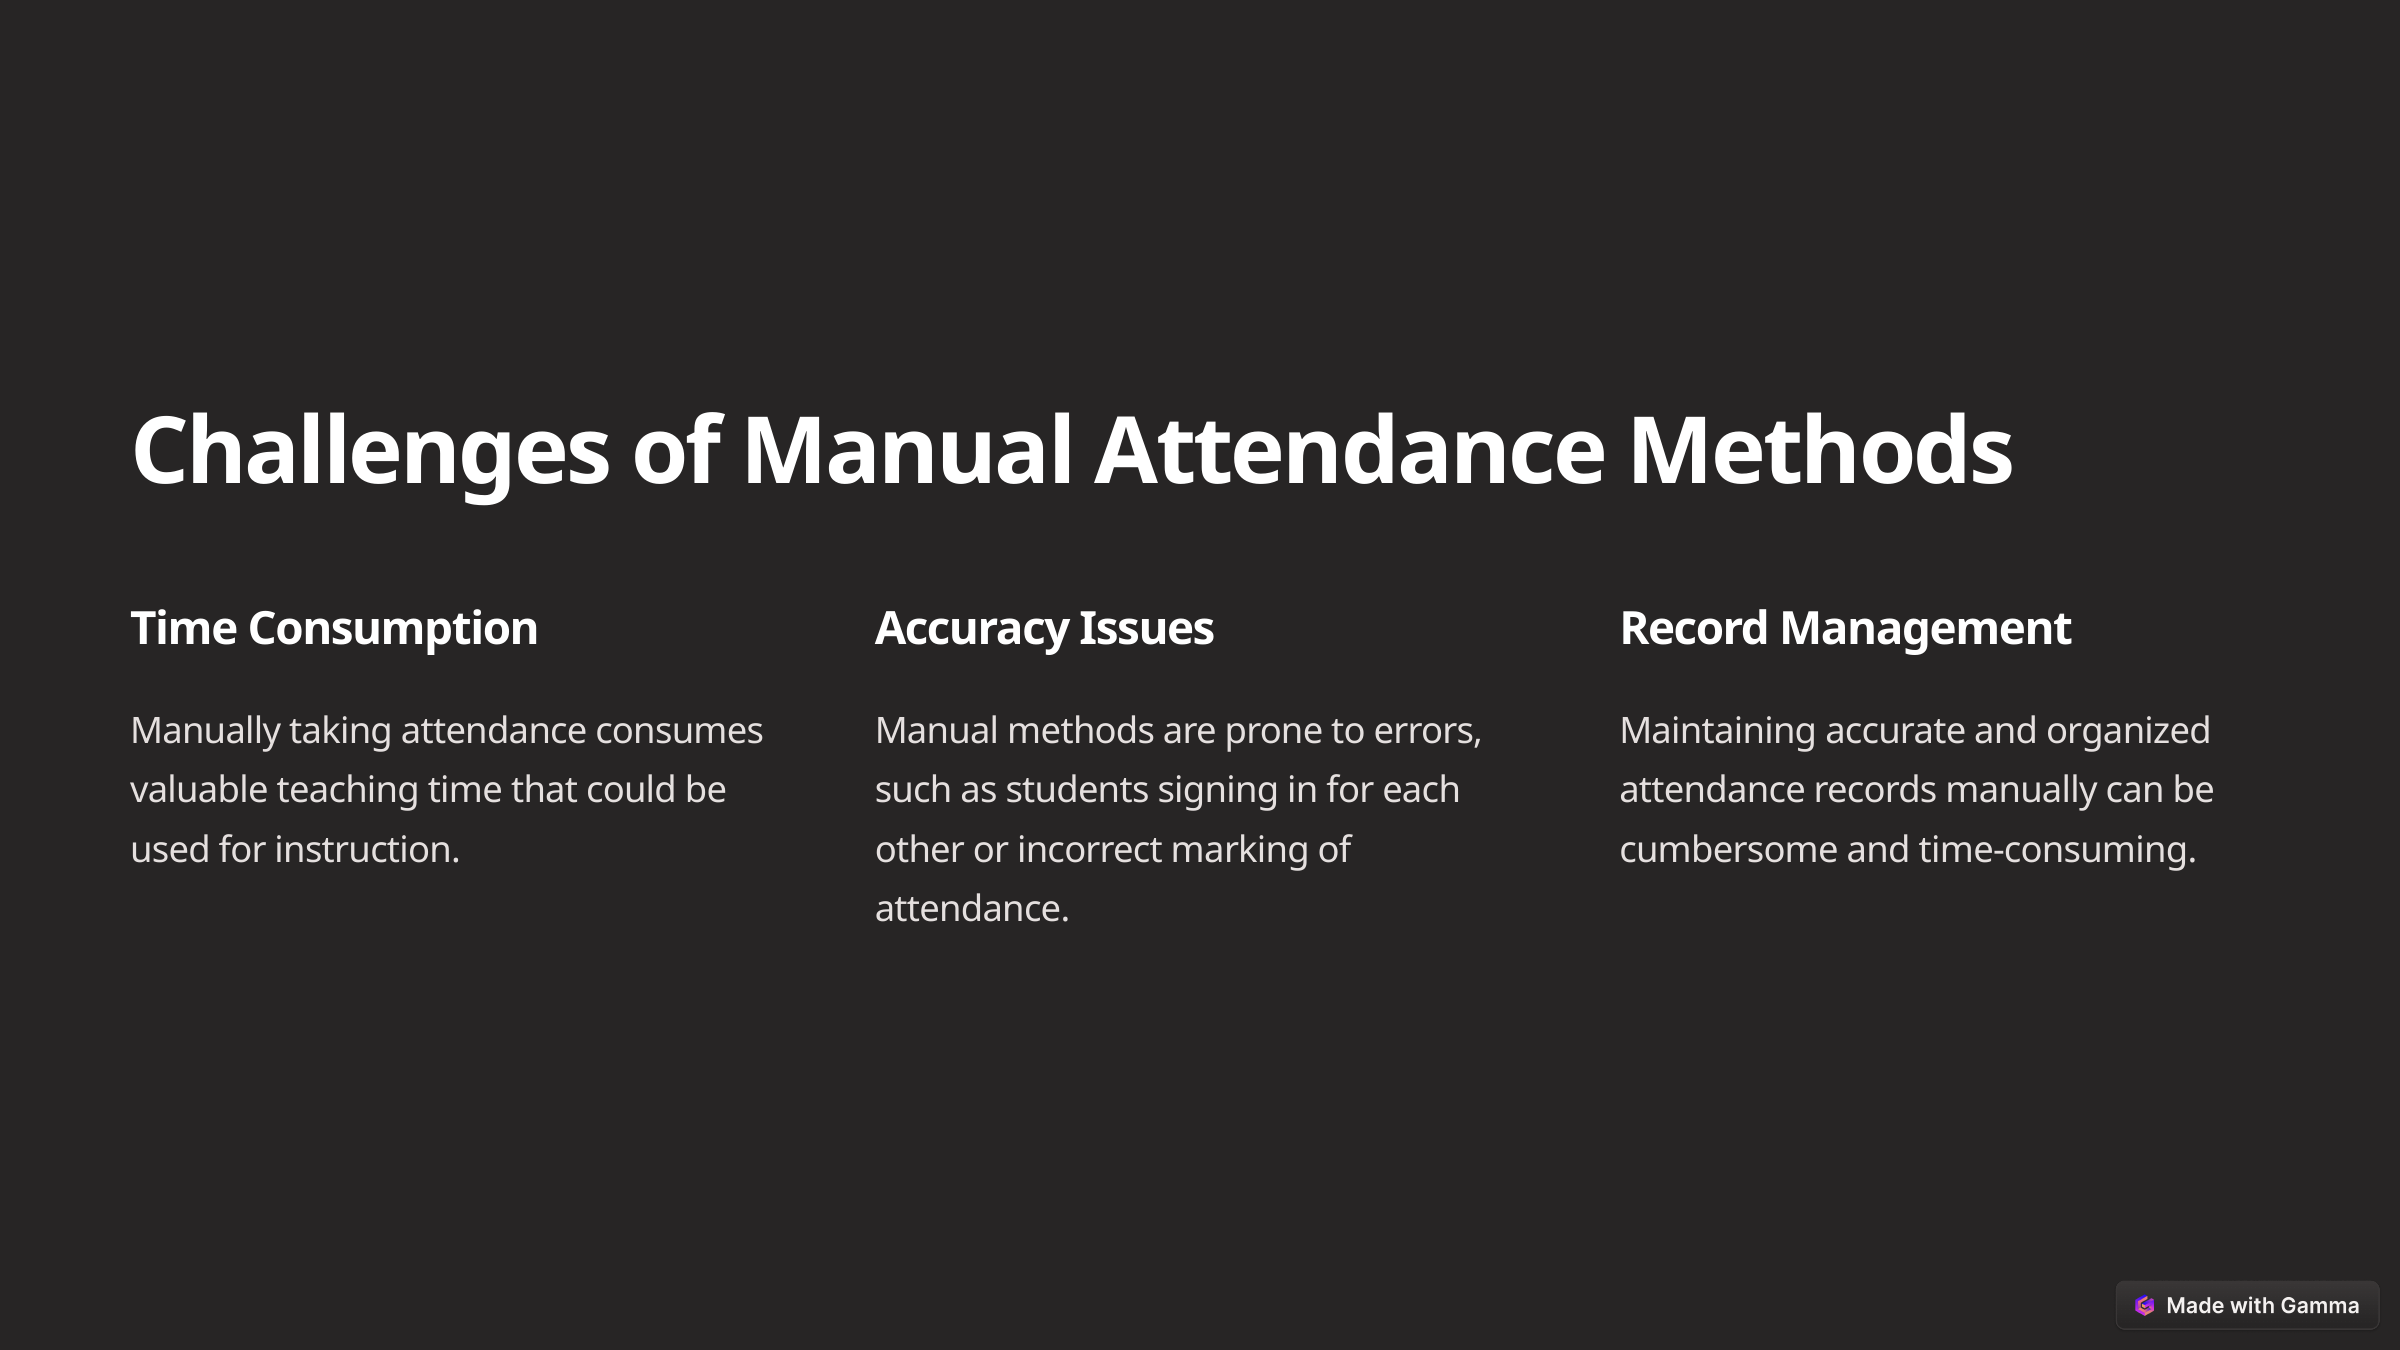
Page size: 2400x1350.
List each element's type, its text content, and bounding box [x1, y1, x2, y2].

text_box Time Consumption [130, 596, 596, 655]
text_box Manual methods are prone to errors, such as students signing in for each other or incorrect marking of attendance. [874, 691, 1528, 930]
text_box Record Management [1619, 596, 2085, 655]
text_box Challenges of Manual Attendance Methods [130, 386, 1979, 504]
picture [2106, 1271, 2389, 1339]
text_box Accuracy Issues [874, 596, 1340, 655]
text_box Manually taking attendance consumes valuable teaching time that could be used for instruction. [130, 691, 783, 870]
text_box Maintaining accurate and organized attendance records manually can be cumbersome and time-consuming. [1619, 691, 2272, 870]
